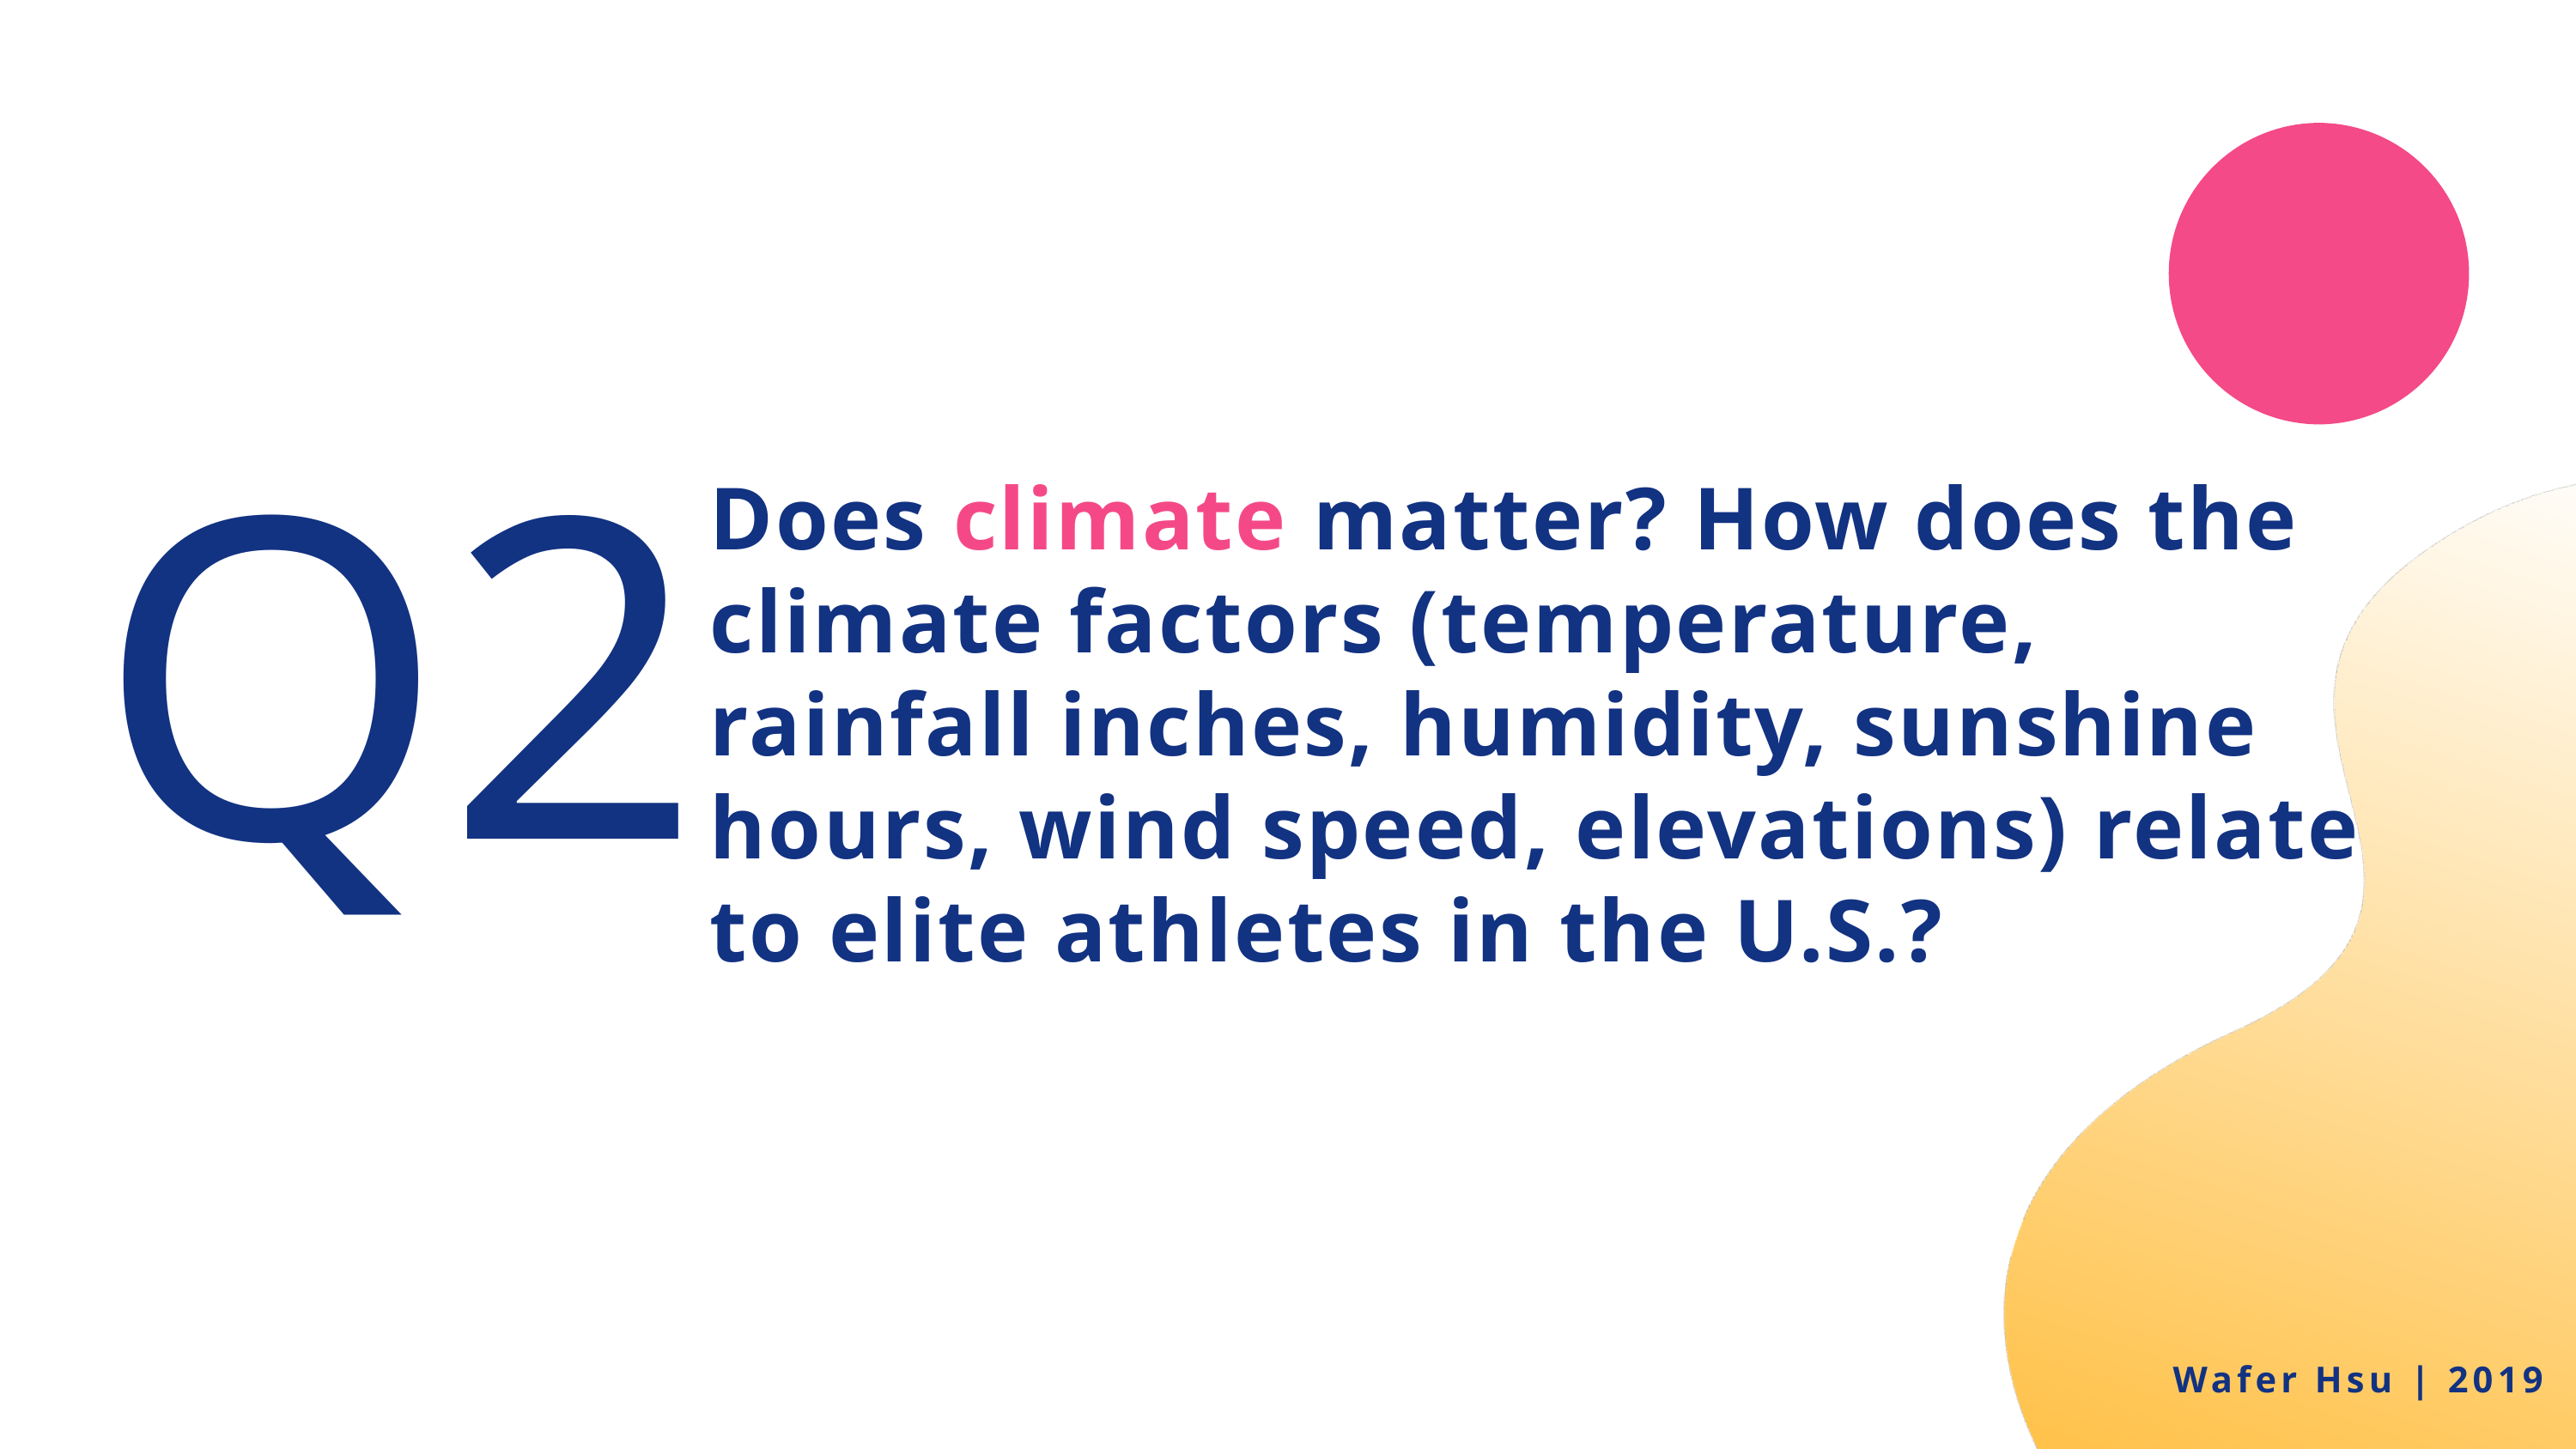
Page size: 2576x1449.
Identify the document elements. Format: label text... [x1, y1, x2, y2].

text_box Q2 [96, 499, 709, 929]
text_box Does climate matter? How does the climate factors (temperature, rainfall inches, humidity, sunshine hours, wind speed, elevations) relate to elite athletes in the U.S.? [709, 464, 2388, 979]
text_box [2167, 122, 2470, 425]
picture [1948, 399, 2576, 1449]
